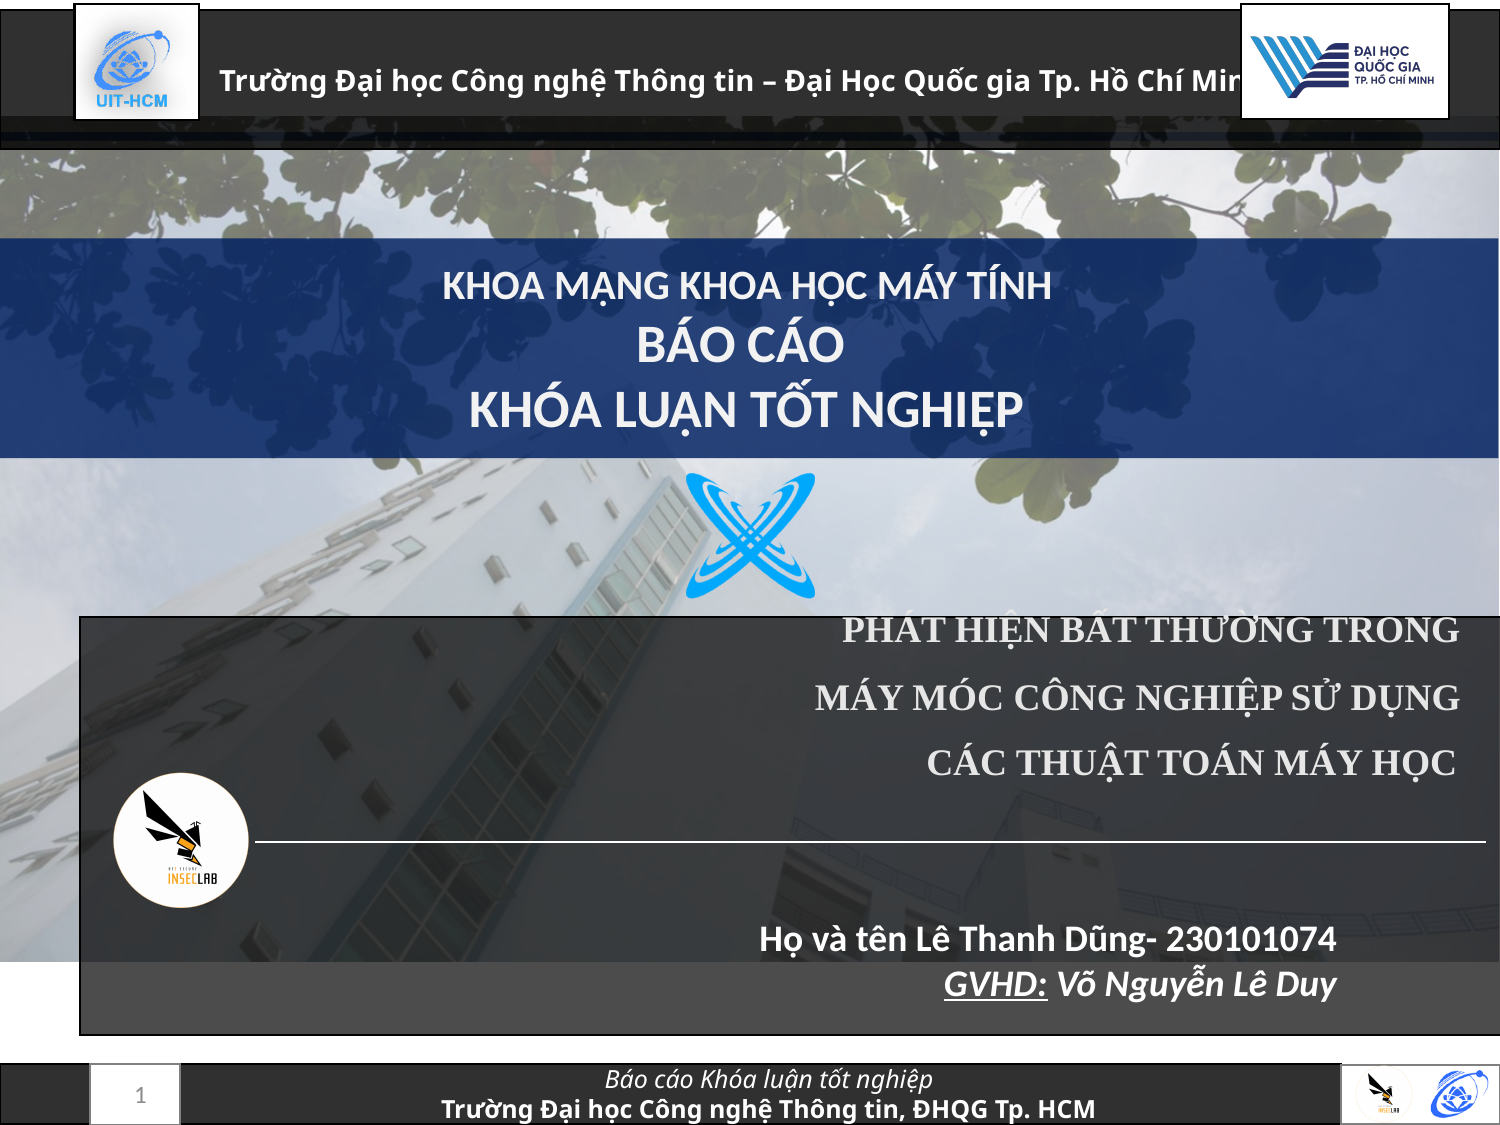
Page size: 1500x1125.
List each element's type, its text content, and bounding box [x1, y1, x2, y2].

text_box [79, 28, 1500, 1035]
picture [1248, 34, 1434, 101]
picture [105, 764, 257, 916]
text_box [0, 4, 1500, 150]
text_box [1353, 0, 1500, 4]
slide_number 1 [95, 1063, 162, 1124]
picture [1352, 1062, 1416, 1125]
picture [0, 150, 79, 962]
picture [658, 441, 842, 630]
picture [1426, 1053, 1495, 1125]
